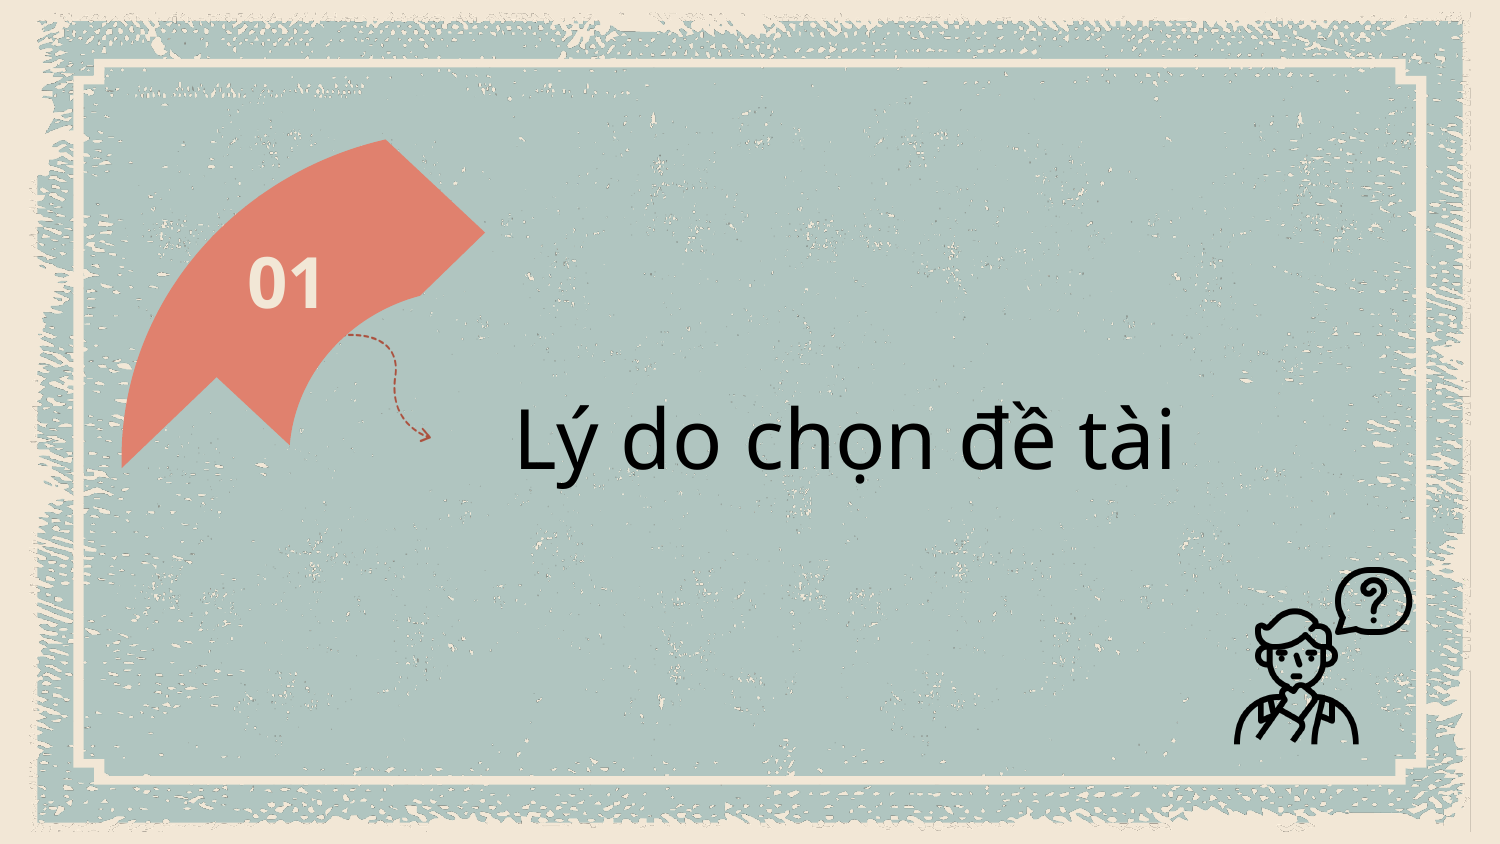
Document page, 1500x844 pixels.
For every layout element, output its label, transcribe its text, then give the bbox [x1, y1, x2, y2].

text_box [121, 139, 486, 469]
picture [29, 12, 1471, 832]
text_box Lý do chọn đề tài [498, 378, 1366, 494]
